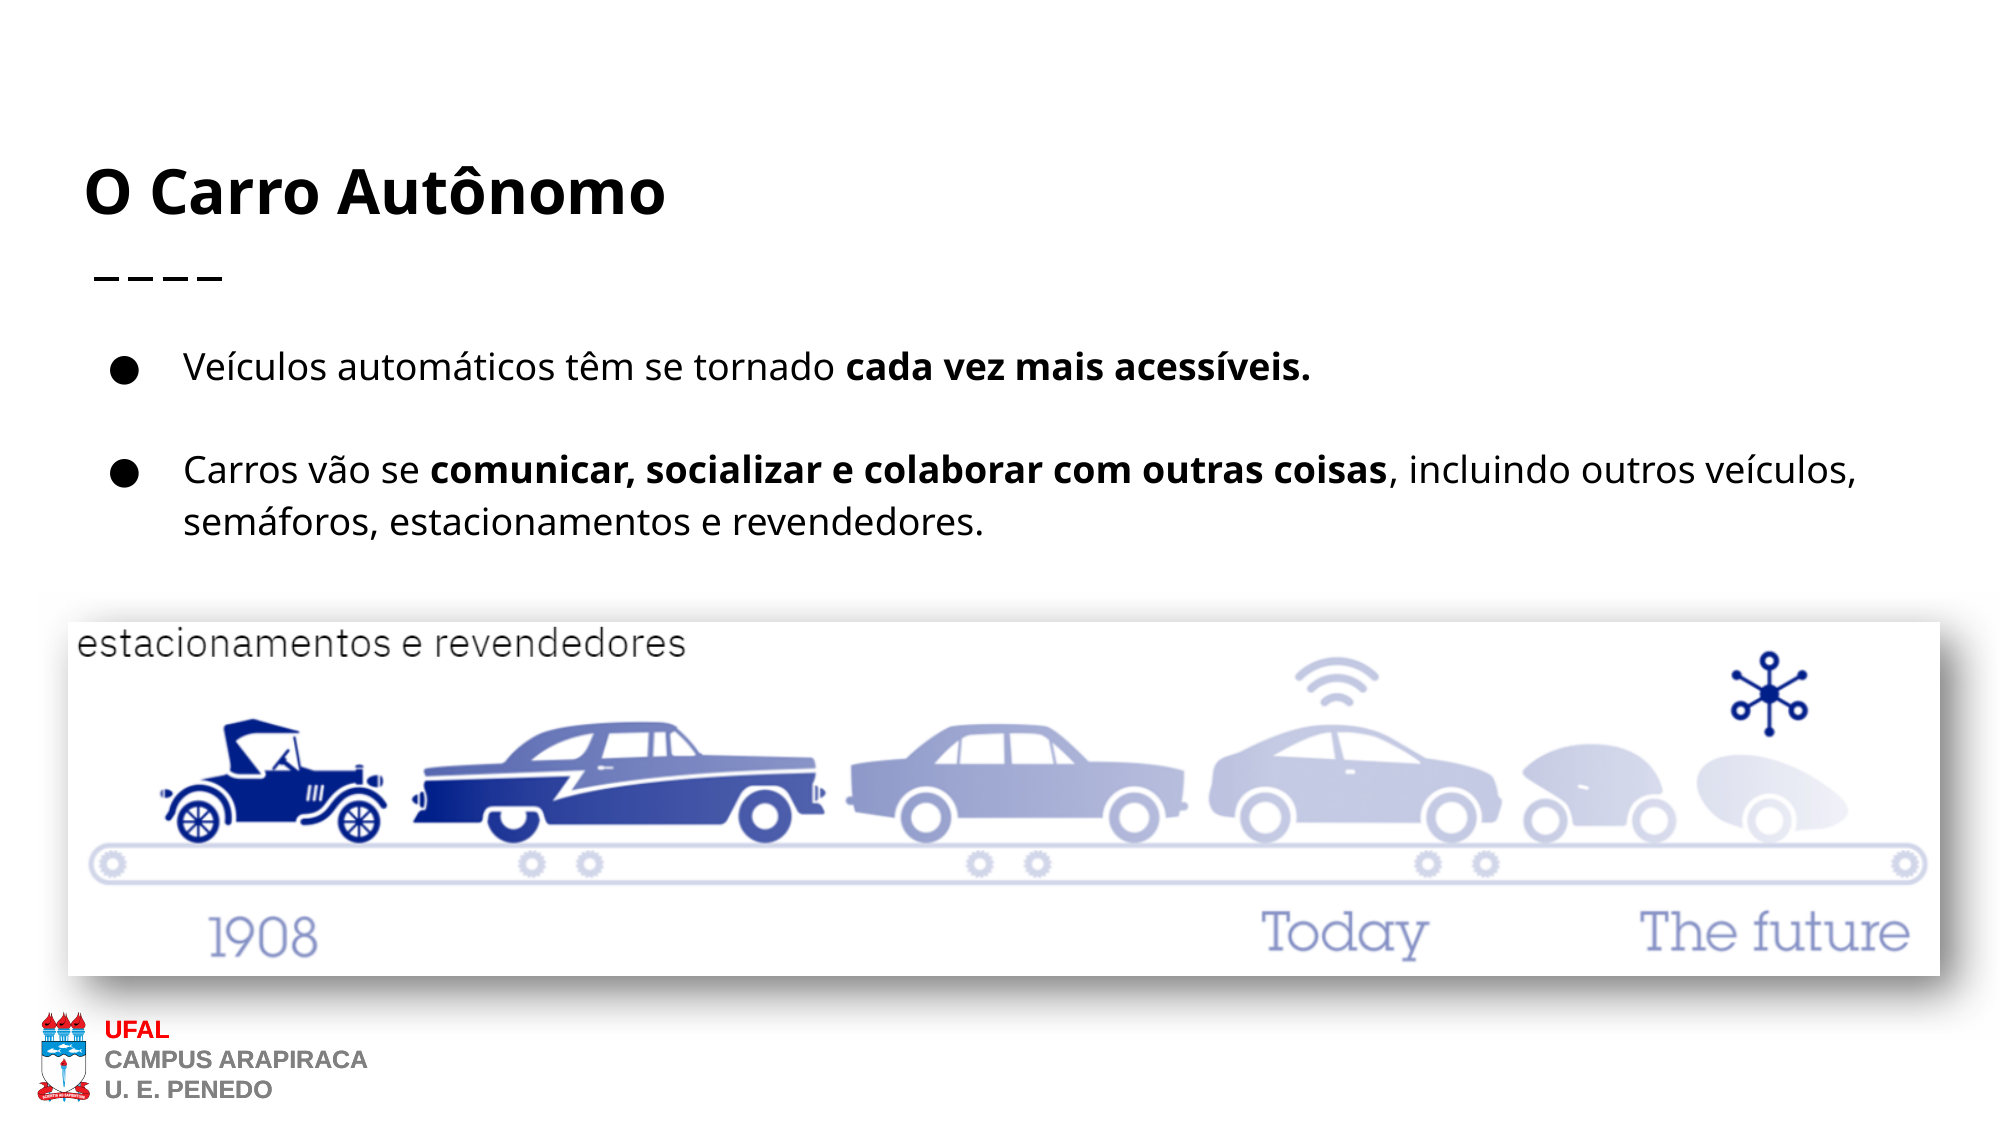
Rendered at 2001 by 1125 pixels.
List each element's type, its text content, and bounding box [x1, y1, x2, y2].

list Veículos automáticos têm se tornado cada vez mais acessíveis. Carros vão se comunicar, socializar e colaborar com outras coisas, incluindo outros veículos, semáforos, estacionamentos e revendedores. [68, 321, 1932, 588]
picture [21, 1008, 107, 1105]
picture [67, 621, 1940, 976]
title O Carro Autônomo [68, 81, 1932, 242]
